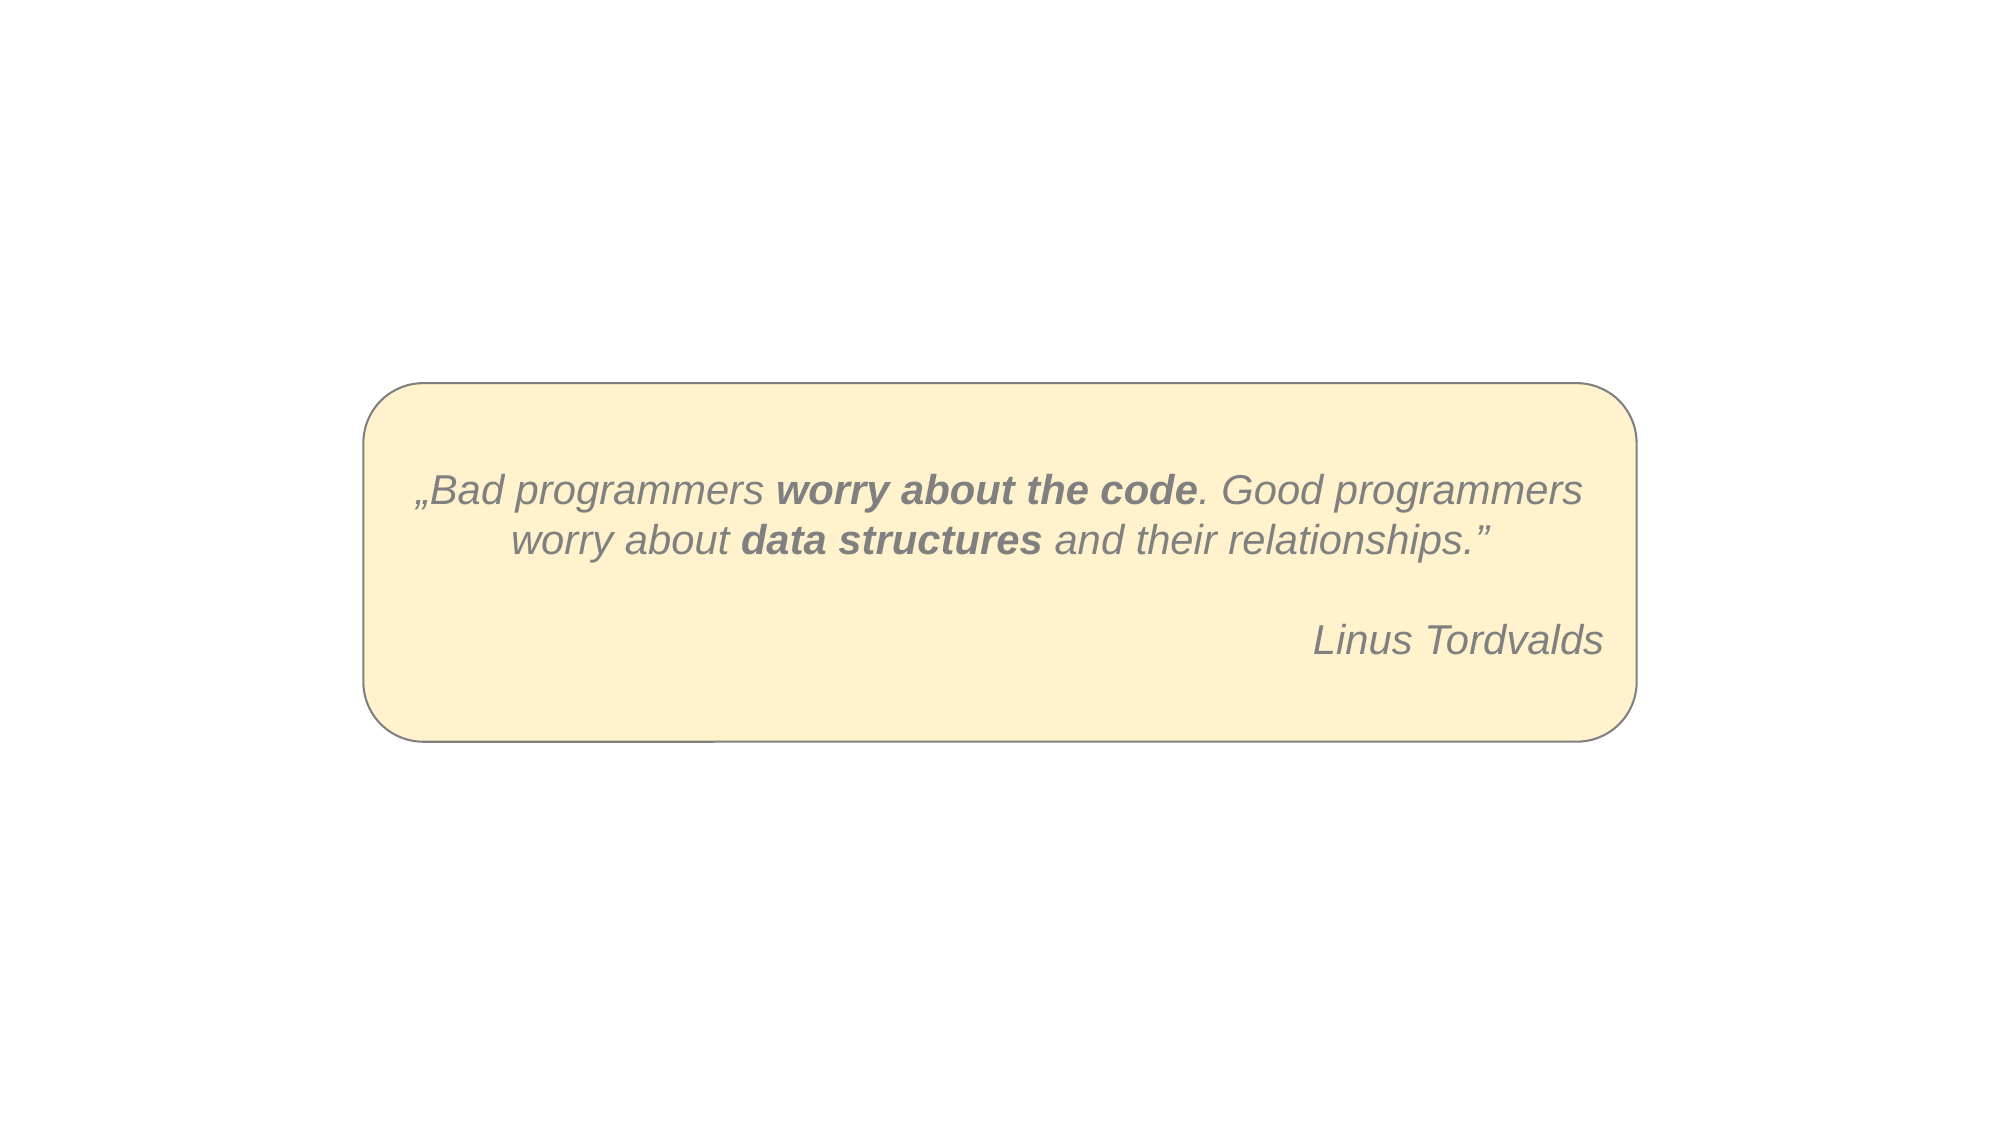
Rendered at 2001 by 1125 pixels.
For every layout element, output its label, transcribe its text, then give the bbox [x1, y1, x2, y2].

text_box „Bad programmers worry about the code. Good programmers worry about data structures and their relationships.” Linus Tordvalds [362, 382, 1638, 743]
